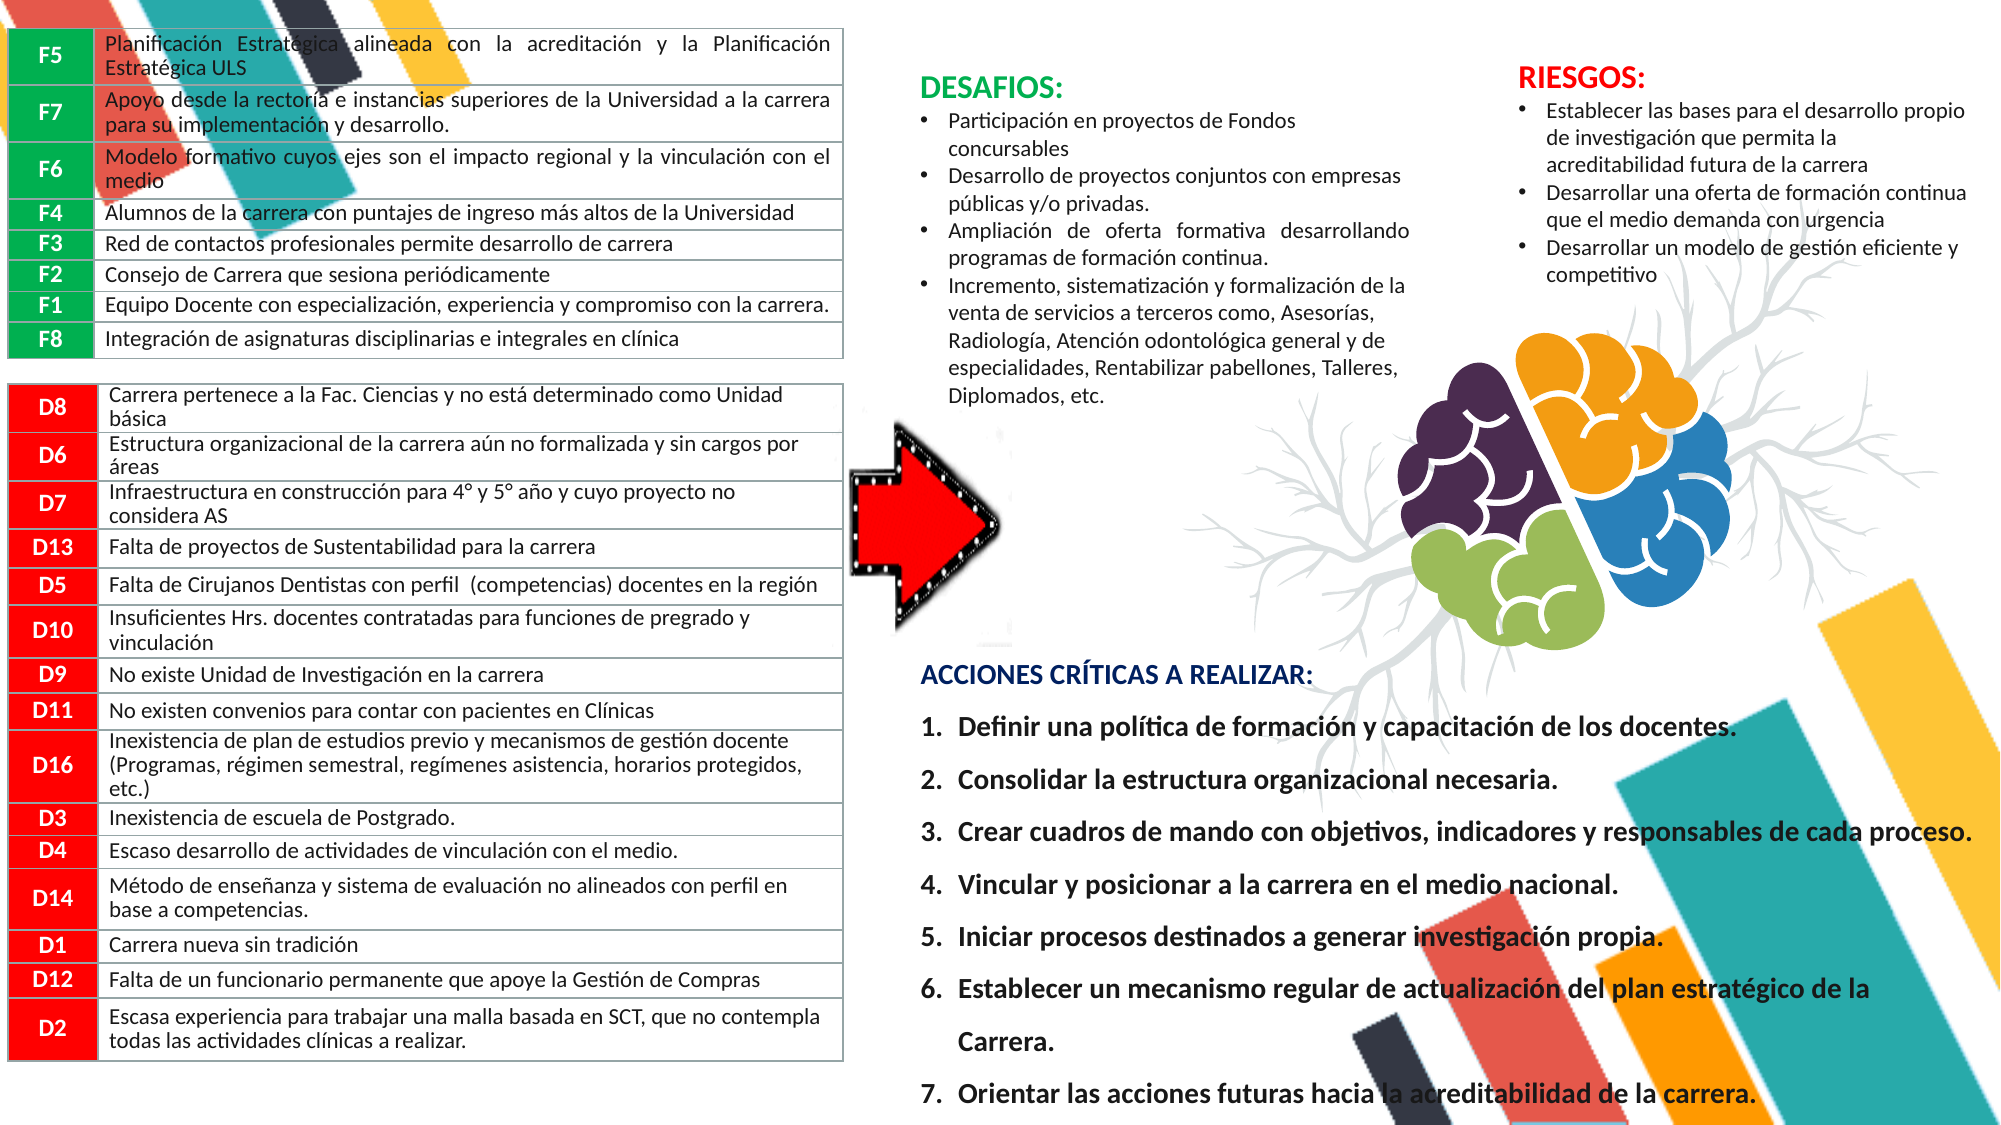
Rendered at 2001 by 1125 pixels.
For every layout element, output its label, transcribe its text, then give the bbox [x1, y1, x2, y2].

table_cell D14 [9, 869, 97, 929]
table_cell F1 [9, 292, 93, 321]
table_cell Falta de proyectos de Sustentabilidad para la carrera [99, 530, 827, 567]
table_cell No existe Unidad de Investigación en la carrera [99, 659, 842, 692]
table_cell D13 [9, 530, 97, 567]
table_cell Inexistencia de plan de estudios previo y mecanismos de gestión docente (Programas, régimen semestral, regímenes asistencia, horarios protegidos, etc.) [99, 731, 842, 802]
table_cell Falta de Cirujanos Dentistas con perfil (competencias) docentes en la región [99, 569, 827, 604]
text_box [1188, 297, 1934, 705]
table_cell Falta de un funcionario permanente que apoye la Gestión de Compras [99, 964, 842, 997]
table_cell Estructura organizacional de la carrera aún no formalizada y sin cargos por áreas [99, 433, 827, 480]
table_cell Integración de asignaturas disciplinarias e integrales en clínica [95, 323, 842, 358]
table_cell F8 [9, 323, 93, 358]
table_cell D3 [9, 804, 97, 835]
text_box DESAFIOS: Participación en proyectos de Fondos concursables Desarrollo de proyectos conjuntos con empresas públicas y/o privadas. Ampliación de oferta formativa desarrollando programas de formación continua. Incremento, sistematización y formalización de la venta de servicios a terceros como, Asesorías, Radiología, Atención odontológica general y de especialidades, Rentabilizar pabellones, Talleres, Diplomados, etc. [905, 58, 1426, 416]
table_cell Red de contactos profesionales permite desarrollo de carrera [95, 231, 842, 259]
table_header Planificación Estratégica alineada con la acreditación y la Planificación Estratégica ULS [95, 29, 842, 84]
table_cell Método de enseñanza y sistema de evaluación no alineados con perfil en base a competencias. [99, 869, 842, 929]
picture [0, 0, 2001, 1125]
table_header Carrera pertenece a la Fac. Ciencias y no está determinado como Unidad básica [99, 385, 842, 432]
table_cell Inexistencia de escuela de Postgrado. [99, 804, 842, 835]
text_box RIESGOS: Establecer las bases para el desarrollo propio de investigación que permita la acreditabilidad futura de la carrera Desarrollar una oferta de formación continua que el medio demanda con urgencia Desarrollar un modelo de gestión eficiente y competitivo [1503, 47, 1990, 295]
table_cell Escaso desarrollo de actividades de vinculación con el medio. [99, 836, 842, 868]
table_cell D6 [9, 433, 97, 480]
table_cell F2 [9, 261, 93, 291]
table_cell Carrera nueva sin tradición [99, 931, 842, 962]
table_cell Modelo formativo cuyos ejes son el impacto regional y la vinculación con el medio [95, 143, 842, 198]
table_cell Apoyo desde la rectoría e instancias superiores de la Universidad a la carrera para su implementación y desarrollo. [95, 86, 842, 141]
table_cell D7 [9, 482, 97, 528]
table_cell D10 [9, 606, 97, 657]
table_cell D5 [9, 569, 97, 604]
table_cell Equipo Docente con especialización, experiencia y compromiso con la carrera. [95, 292, 842, 321]
table_cell D12 [9, 964, 97, 997]
table_cell D9 [9, 659, 97, 692]
table_cell Insuficientes Hrs. docentes contratadas para funciones de pregrado y vinculación [99, 606, 842, 657]
table_cell D11 [9, 694, 97, 729]
table_cell F7 [9, 86, 93, 141]
table_cell D1 [9, 931, 97, 962]
table_header D8 [9, 385, 97, 432]
table_header F5 [9, 29, 93, 84]
table_cell F3 [9, 231, 93, 259]
table_cell No existen convenios para contar con pacientes en Clínicas [99, 694, 842, 729]
table_cell F4 [9, 200, 93, 229]
table_cell D2 [9, 999, 97, 1060]
table_cell D4 [9, 836, 97, 868]
text_box ACCIONES CRÍTICAS A REALIZAR: Definir una política de formación y capacitación de los docentes. Consolidar la estructura organizacional necesaria. Crear cuadros de mando con objetivos, indicadores y responsables de cada proceso. Vincular y posicionar a la carrera en el medio nacional. Iniciar procesos destinados a generar investigación propia. Establecer un mecanismo regular de actualización del plan estratégico de la Carrera. Orientar las acciones futuras hacia la acreditabilidad de la carrera. [905, 630, 1990, 1118]
table_cell D16 [9, 731, 97, 802]
table_cell Alumnos de la carrera con puntajes de ingreso más altos de la Universidad [95, 200, 842, 229]
table_cell Consejo de Carrera que sesiona periódicamente [95, 261, 842, 291]
table_cell Infraestructura en construcción para 4° y 5° año y cuyo proyecto no considera AS [99, 482, 827, 528]
table_cell F6 [9, 143, 93, 198]
table_cell Escasa experiencia para trabajar una malla basada en SCT, que no contempla todas las actividades clínicas a realizar. [99, 999, 842, 1060]
